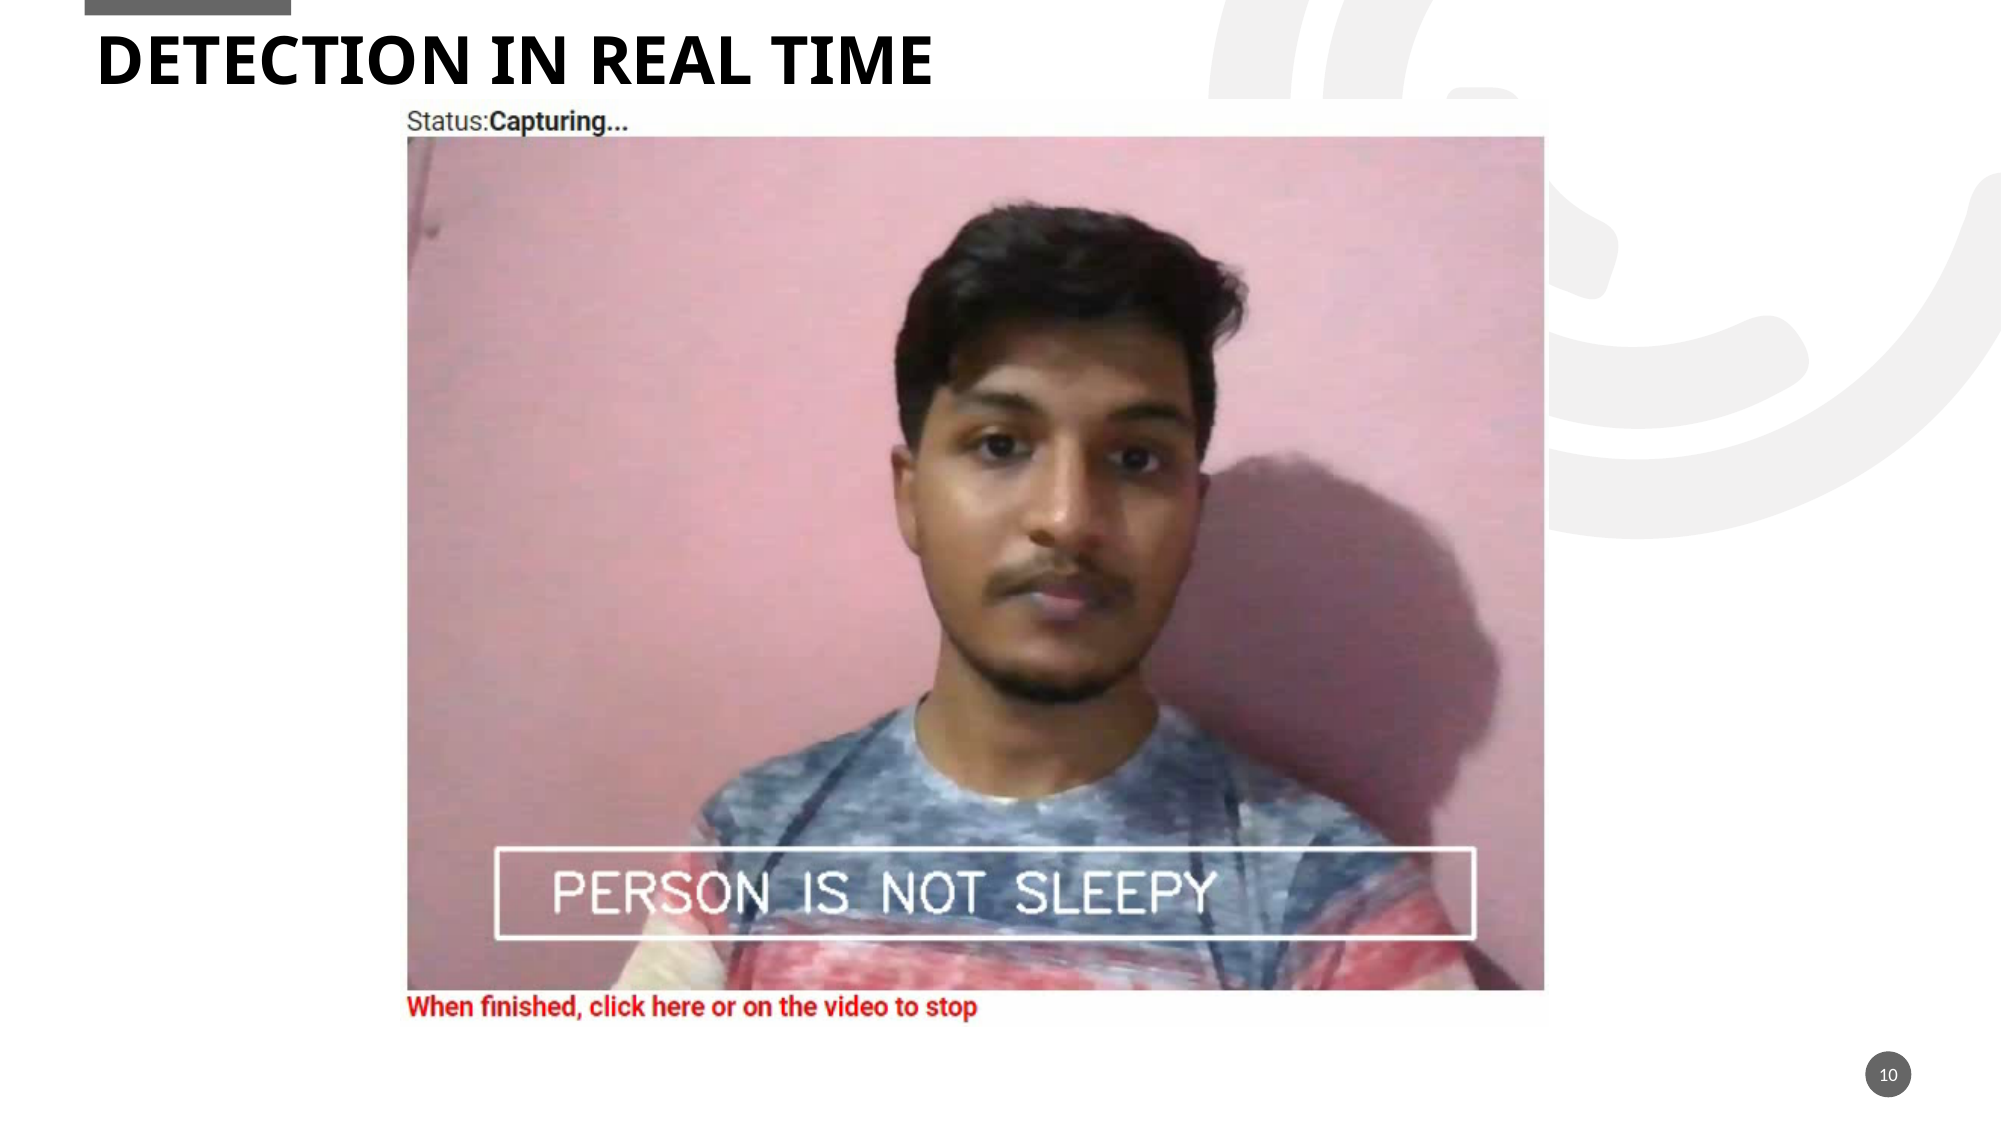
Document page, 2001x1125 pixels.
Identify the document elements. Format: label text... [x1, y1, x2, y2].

title DETECTION IN REAL TIME [95, 23, 1088, 99]
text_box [399, 99, 1550, 1028]
slide_number 10 [1864, 1059, 1913, 1090]
